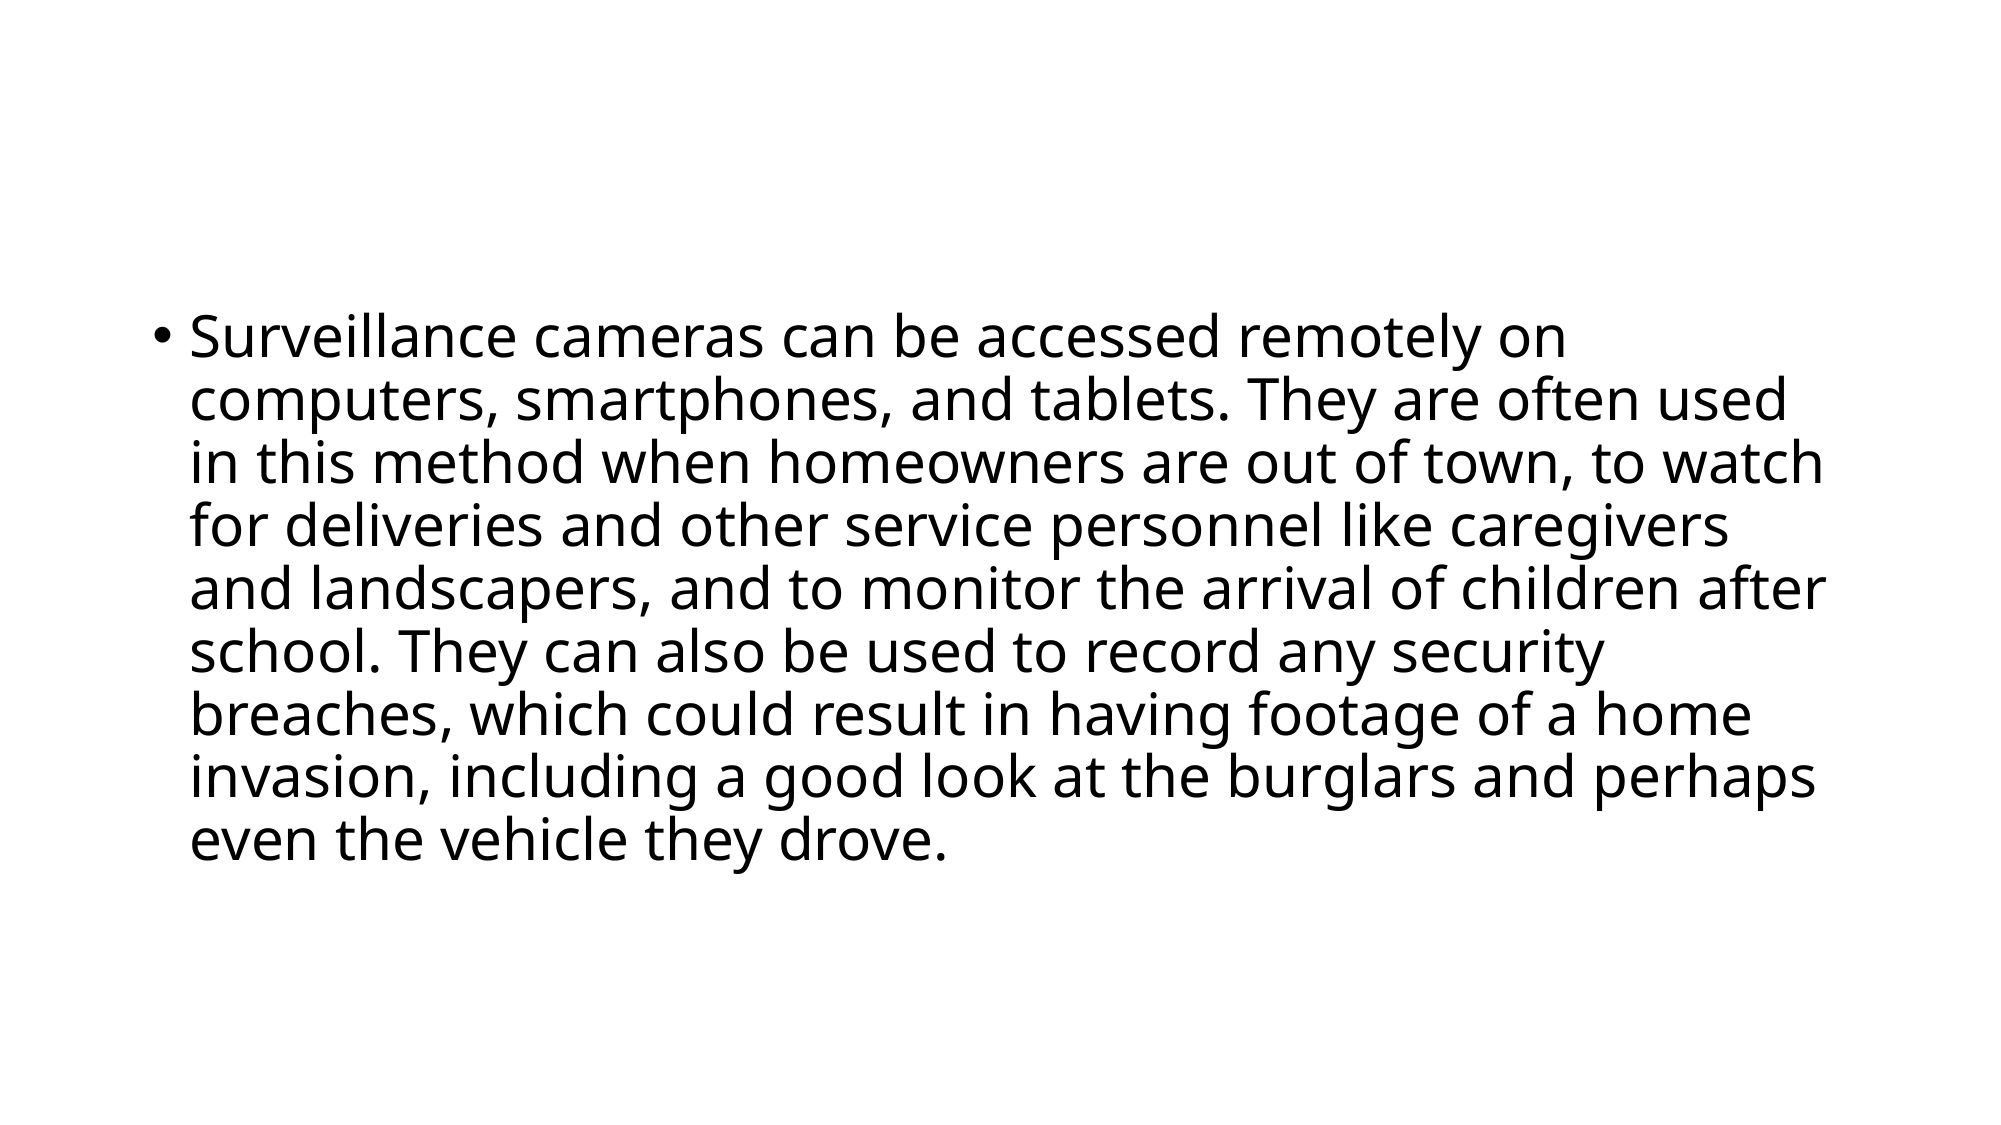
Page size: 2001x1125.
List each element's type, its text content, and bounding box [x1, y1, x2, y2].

list Surveillance cameras can be accessed remotely on computers, smartphones, and tablets. They are often used in this method when homeowners are out of town, to watch for deliveries and other service personnel like caregivers and landscapers, and to monitor the arrival of children after school. They can also be used to record any security breaches, which could result in having footage of a home invasion, including a good look at the burglars and perhaps even the vehicle they drove. [137, 299, 1863, 1014]
